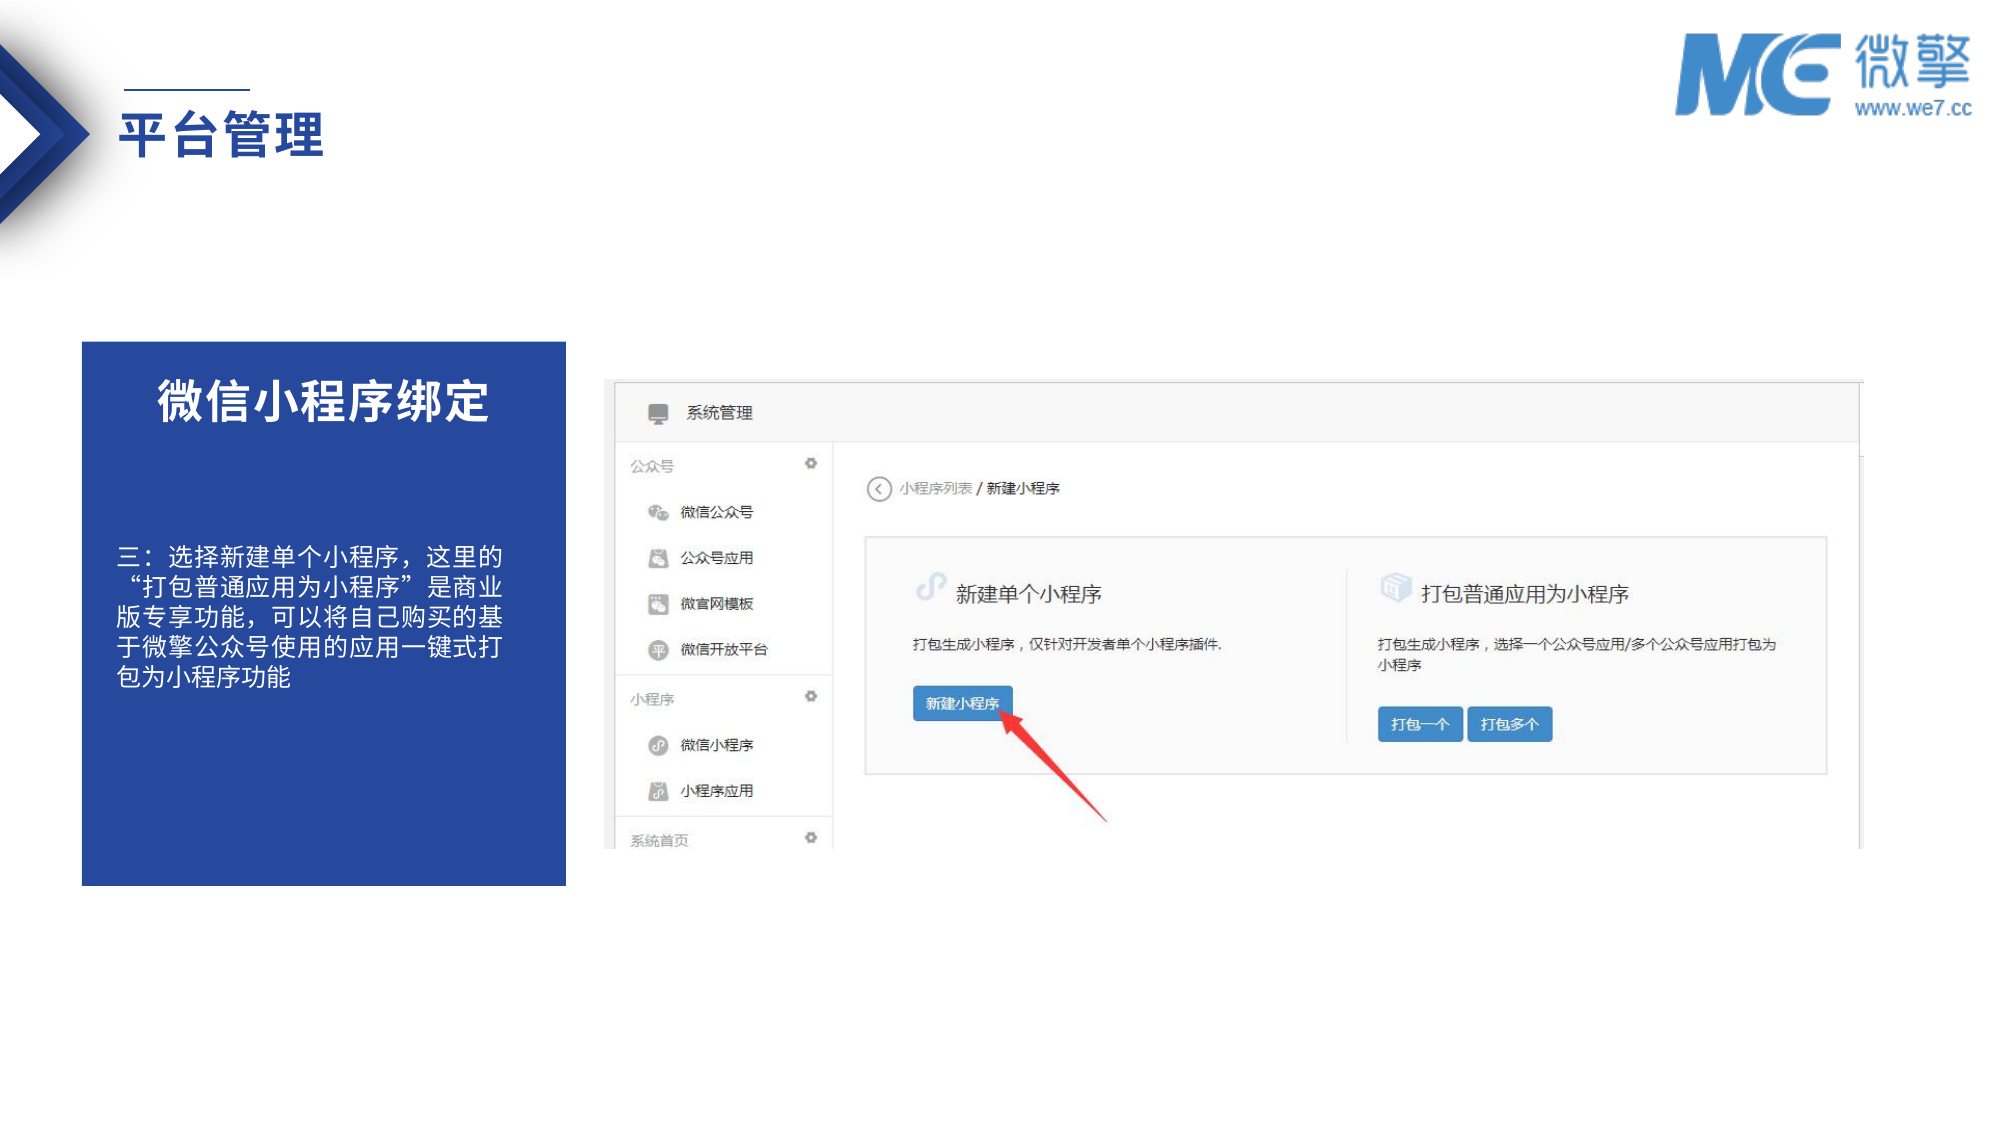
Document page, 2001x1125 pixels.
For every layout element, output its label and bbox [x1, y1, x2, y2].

picture [604, 379, 1864, 849]
text_box [101, 89, 341, 173]
text_box [81, 341, 566, 886]
text_box [0, 44, 91, 224]
picture [1649, 7, 1994, 144]
